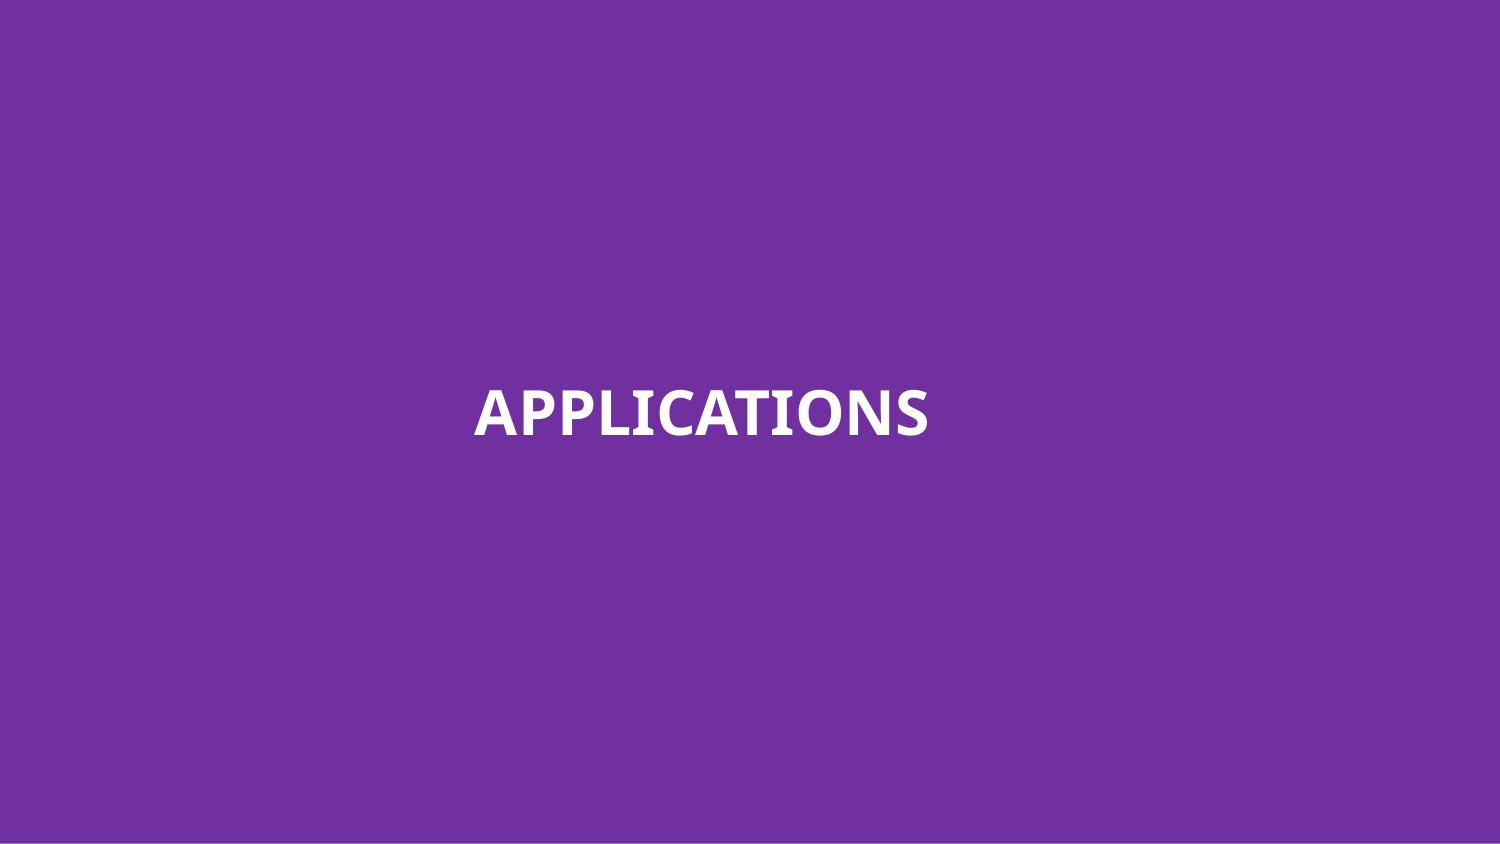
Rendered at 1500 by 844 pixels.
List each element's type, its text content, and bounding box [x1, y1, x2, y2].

title APPLICATIONS [67, 373, 1338, 456]
